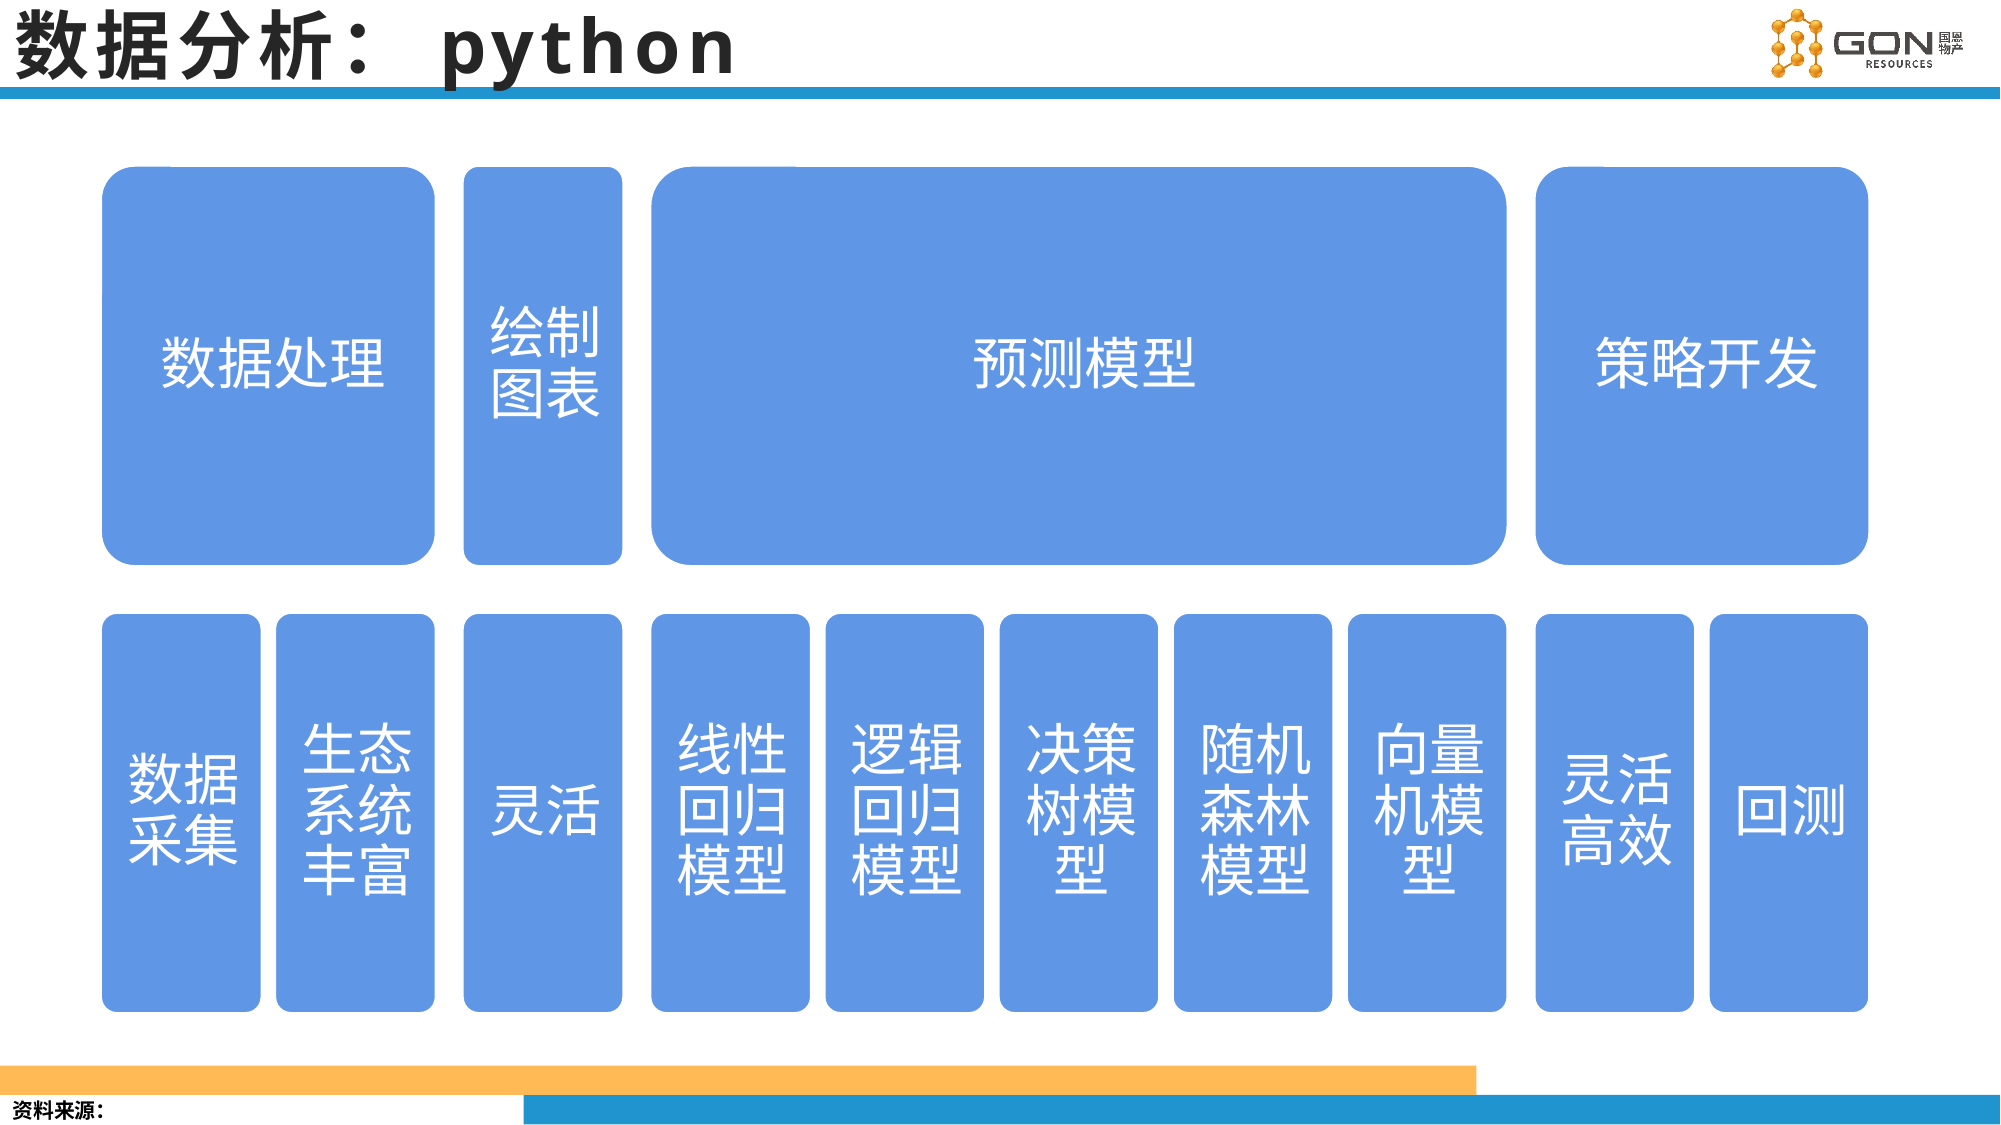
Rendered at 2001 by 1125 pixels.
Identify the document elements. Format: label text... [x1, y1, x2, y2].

picture [1759, 1, 1972, 86]
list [100, 165, 1870, 1014]
title 数据分析：python [0, 0, 1717, 88]
